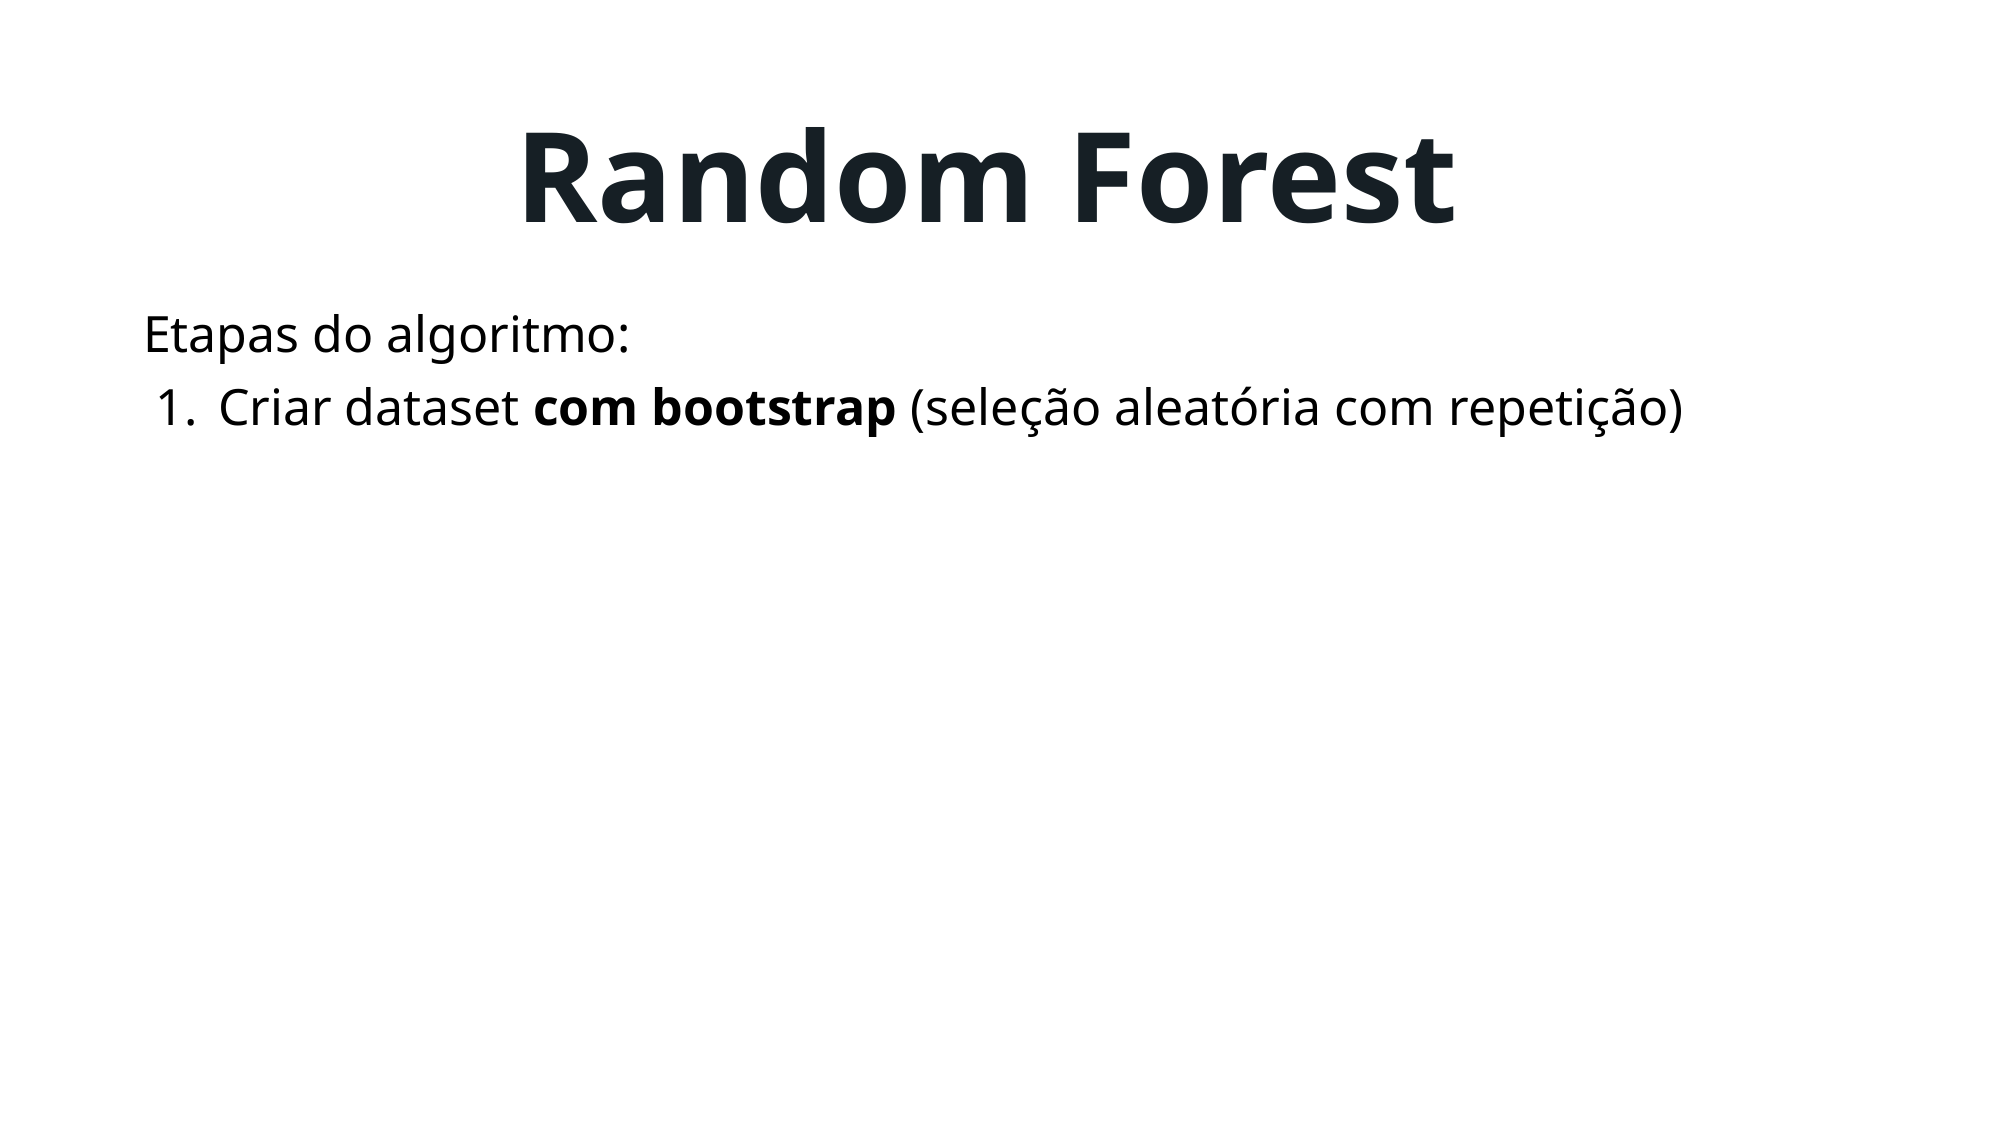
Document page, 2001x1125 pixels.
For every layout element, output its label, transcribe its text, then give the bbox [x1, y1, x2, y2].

title Random Forest [55, 83, 1919, 268]
text_box Etapas do algoritmo: Criar dataset com bootstrap (seleção aleatória com repetição) [128, 287, 1874, 1045]
